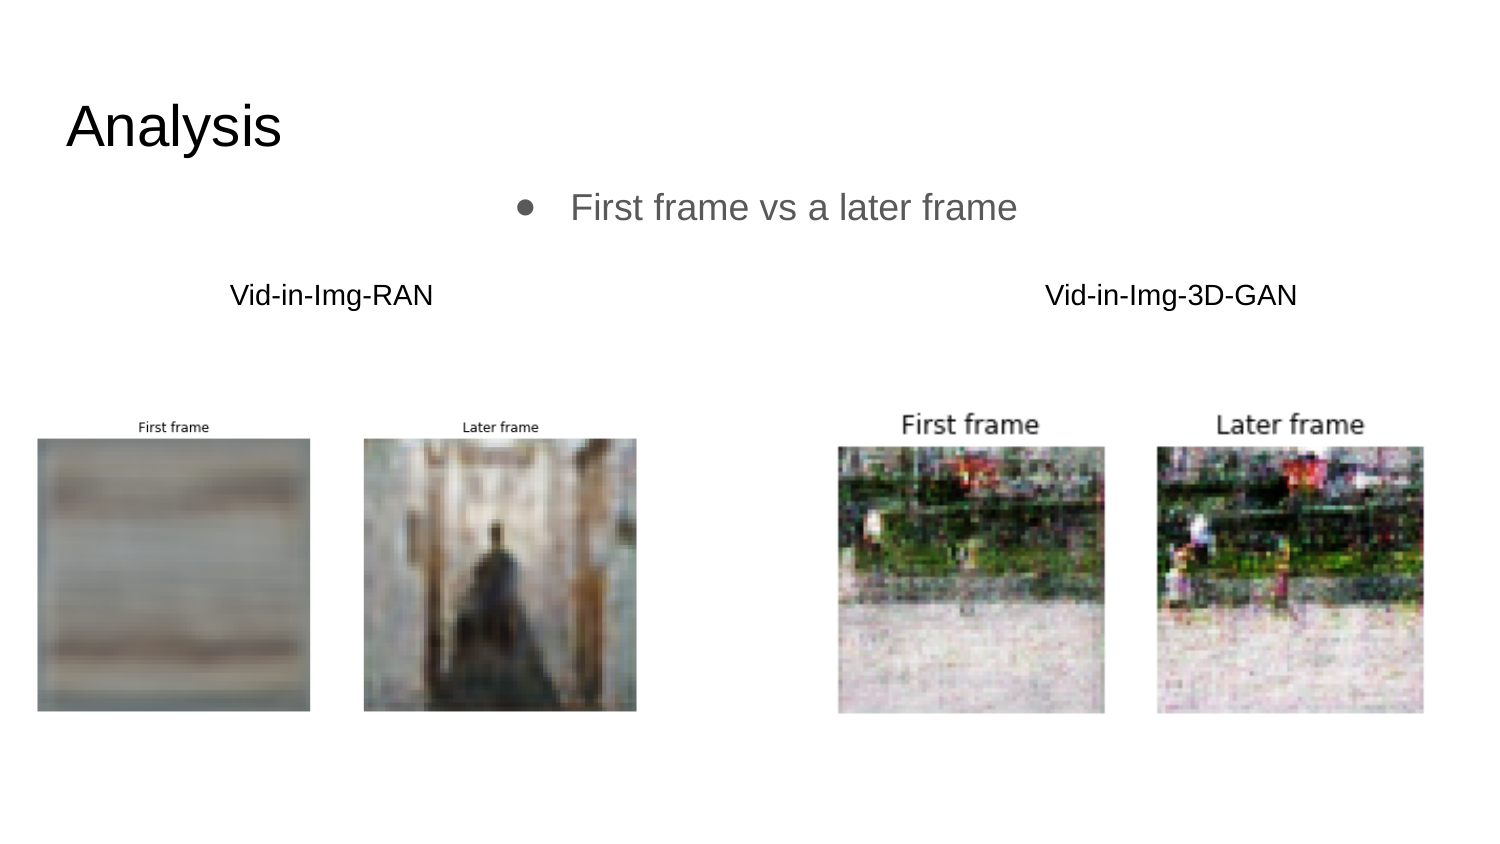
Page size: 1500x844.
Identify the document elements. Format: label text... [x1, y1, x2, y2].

picture [30, 415, 643, 719]
text_box Vid-in-Img-RAN [214, 261, 459, 308]
list First frame vs a later frame [480, 161, 1119, 240]
picture [822, 401, 1441, 736]
text_box Vid-in-Img-3D-GAN [1030, 261, 1355, 308]
title Analysis [51, 72, 1449, 167]
